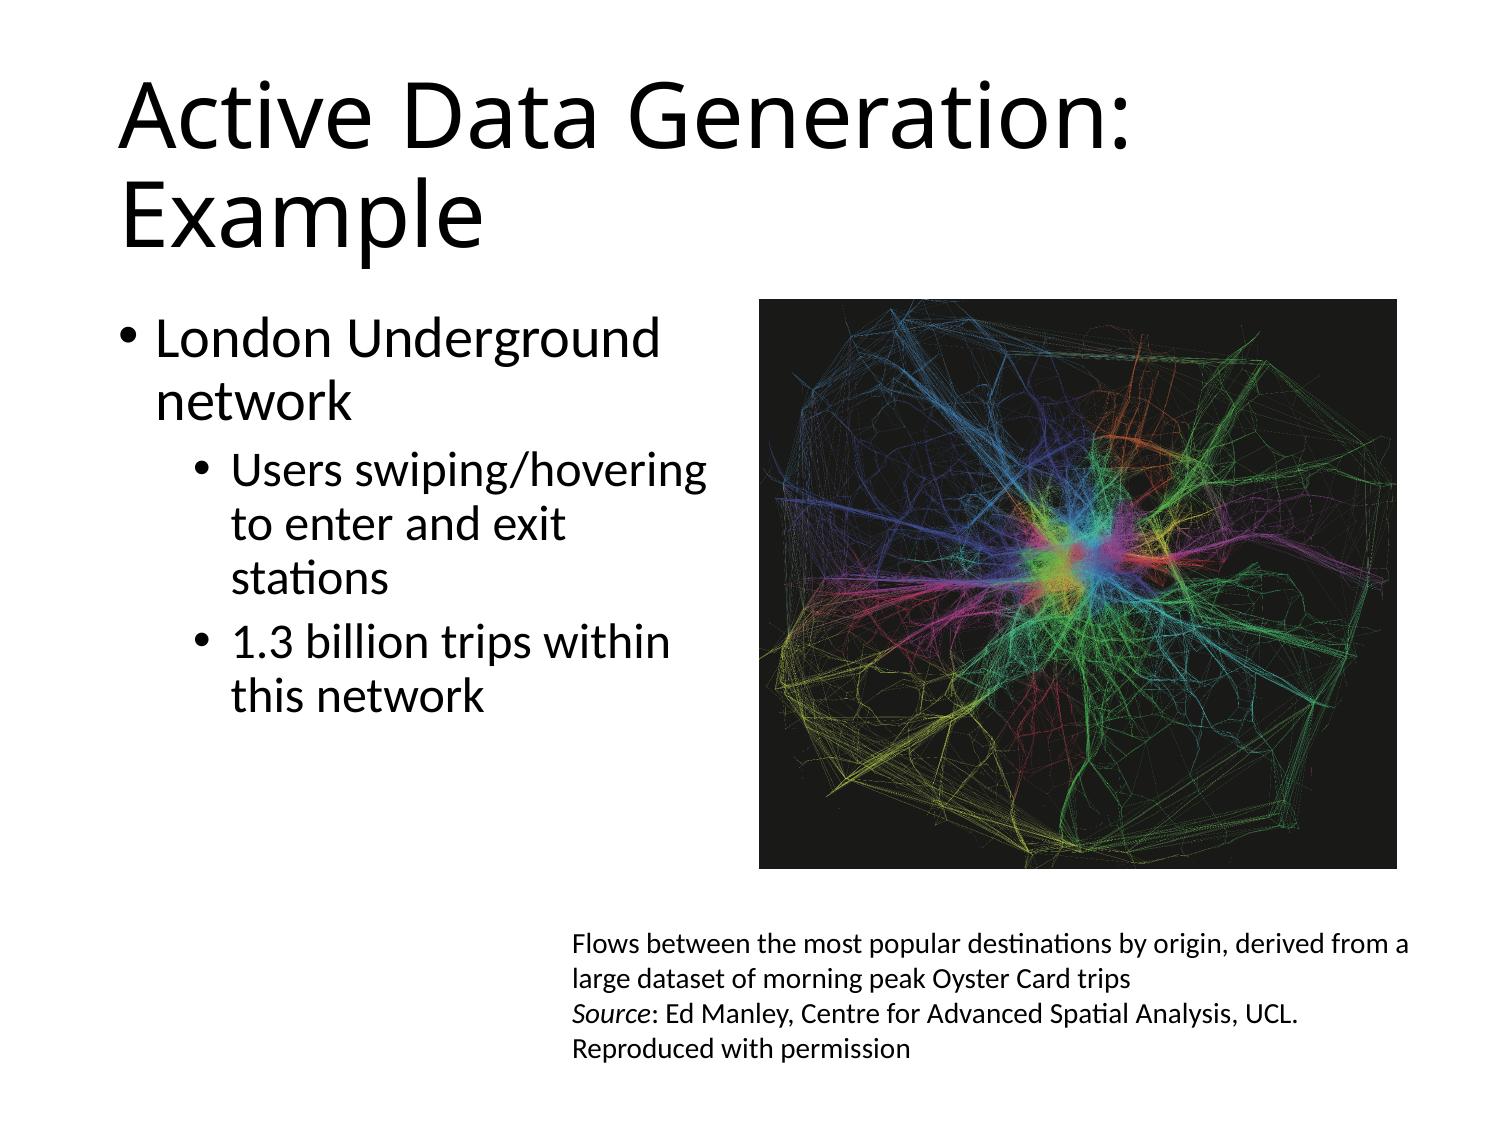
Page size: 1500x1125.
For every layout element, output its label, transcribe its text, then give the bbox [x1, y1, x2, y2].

text_box Flows between the most popular destinations by origin, derived from a large dataset of morning peak Oyster Card trips Source: Ed Manley, Centre for Advanced Spatial Analysis, UCL. Reproduced with permission [557, 917, 1447, 1072]
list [759, 299, 1397, 869]
title Active Data Generation: Example [103, 59, 1397, 278]
list London Underground network Users swiping/hovering to enter and exit stations 1.3 billion trips within this network [103, 299, 741, 1014]
